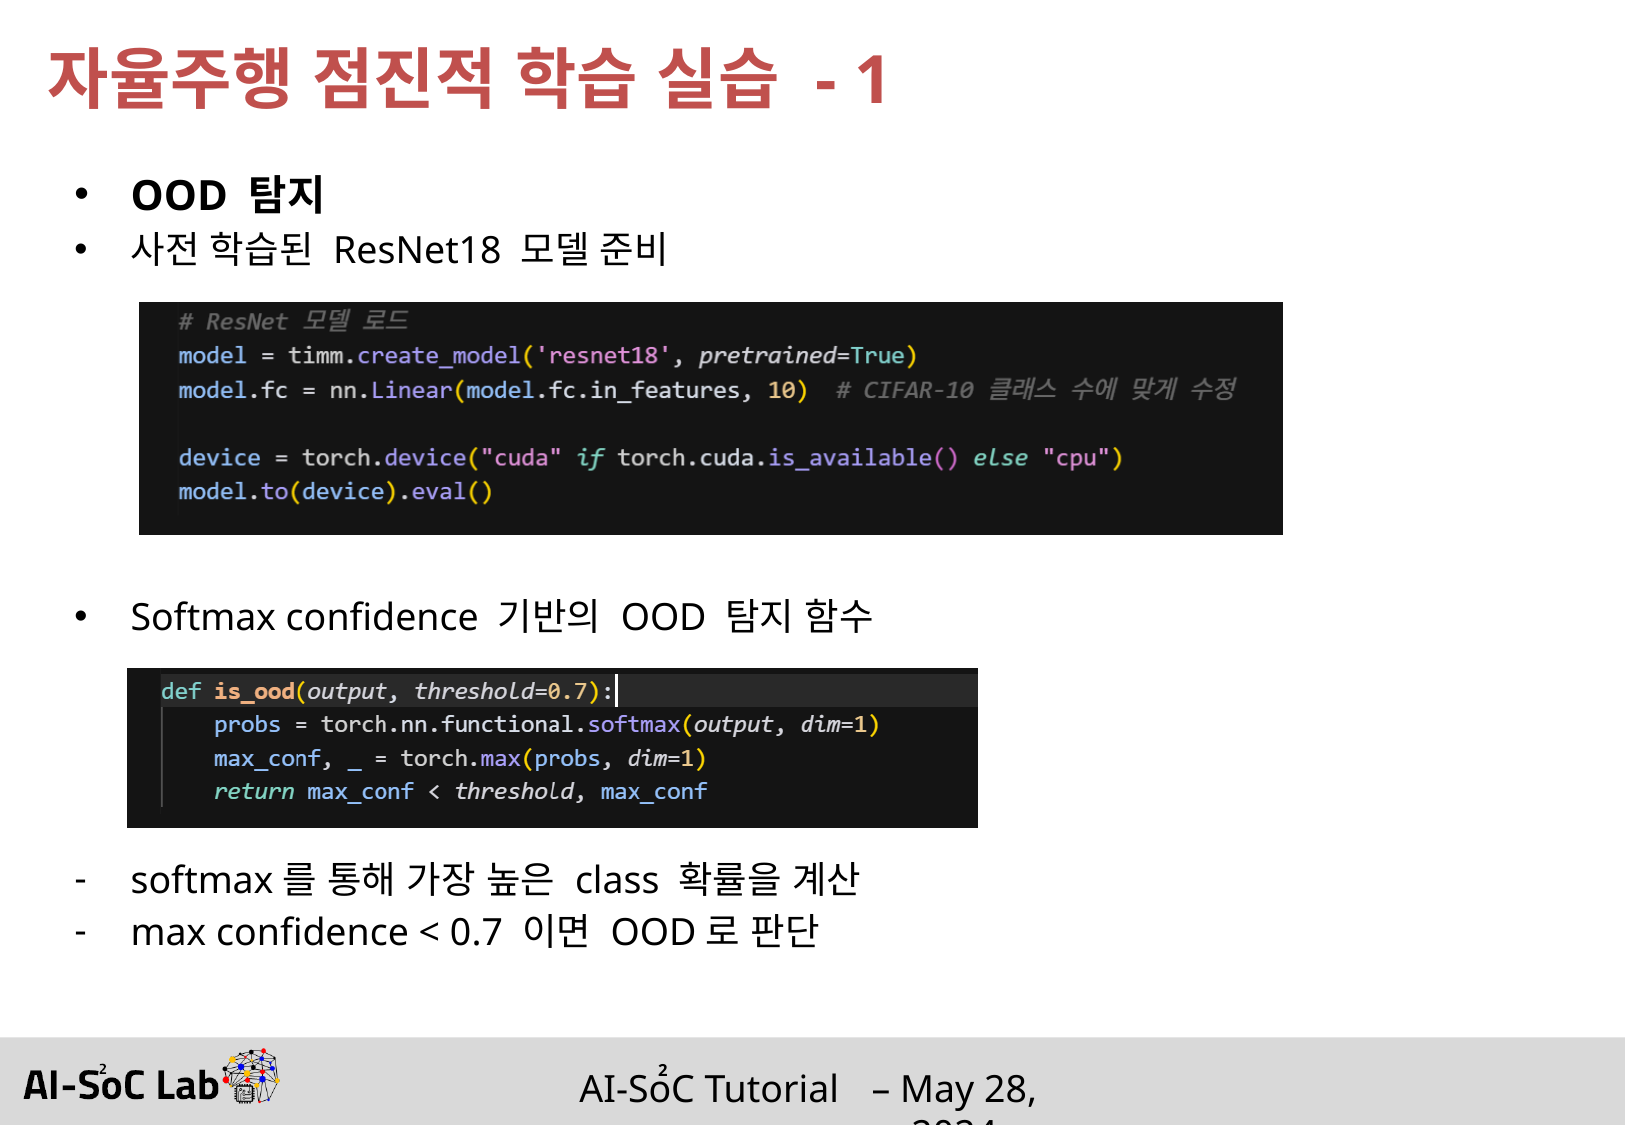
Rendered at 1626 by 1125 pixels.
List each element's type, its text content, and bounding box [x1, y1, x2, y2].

text_box OOD 탐지 사전 학습된 ResNet18 모델 준비 Softmax confidence 기반의 OOD 탐지 함수 softmax를 통해 가장 높은 class 확률을 계산 max confidence < 0.7 이면 OOD로 판단 [59, 160, 1545, 976]
picture [127, 668, 979, 829]
picture [138, 302, 1283, 535]
picture [0, 1048, 280, 1125]
title 자율주행 점진적 학습 실습 - 1 [32, 7, 1625, 147]
